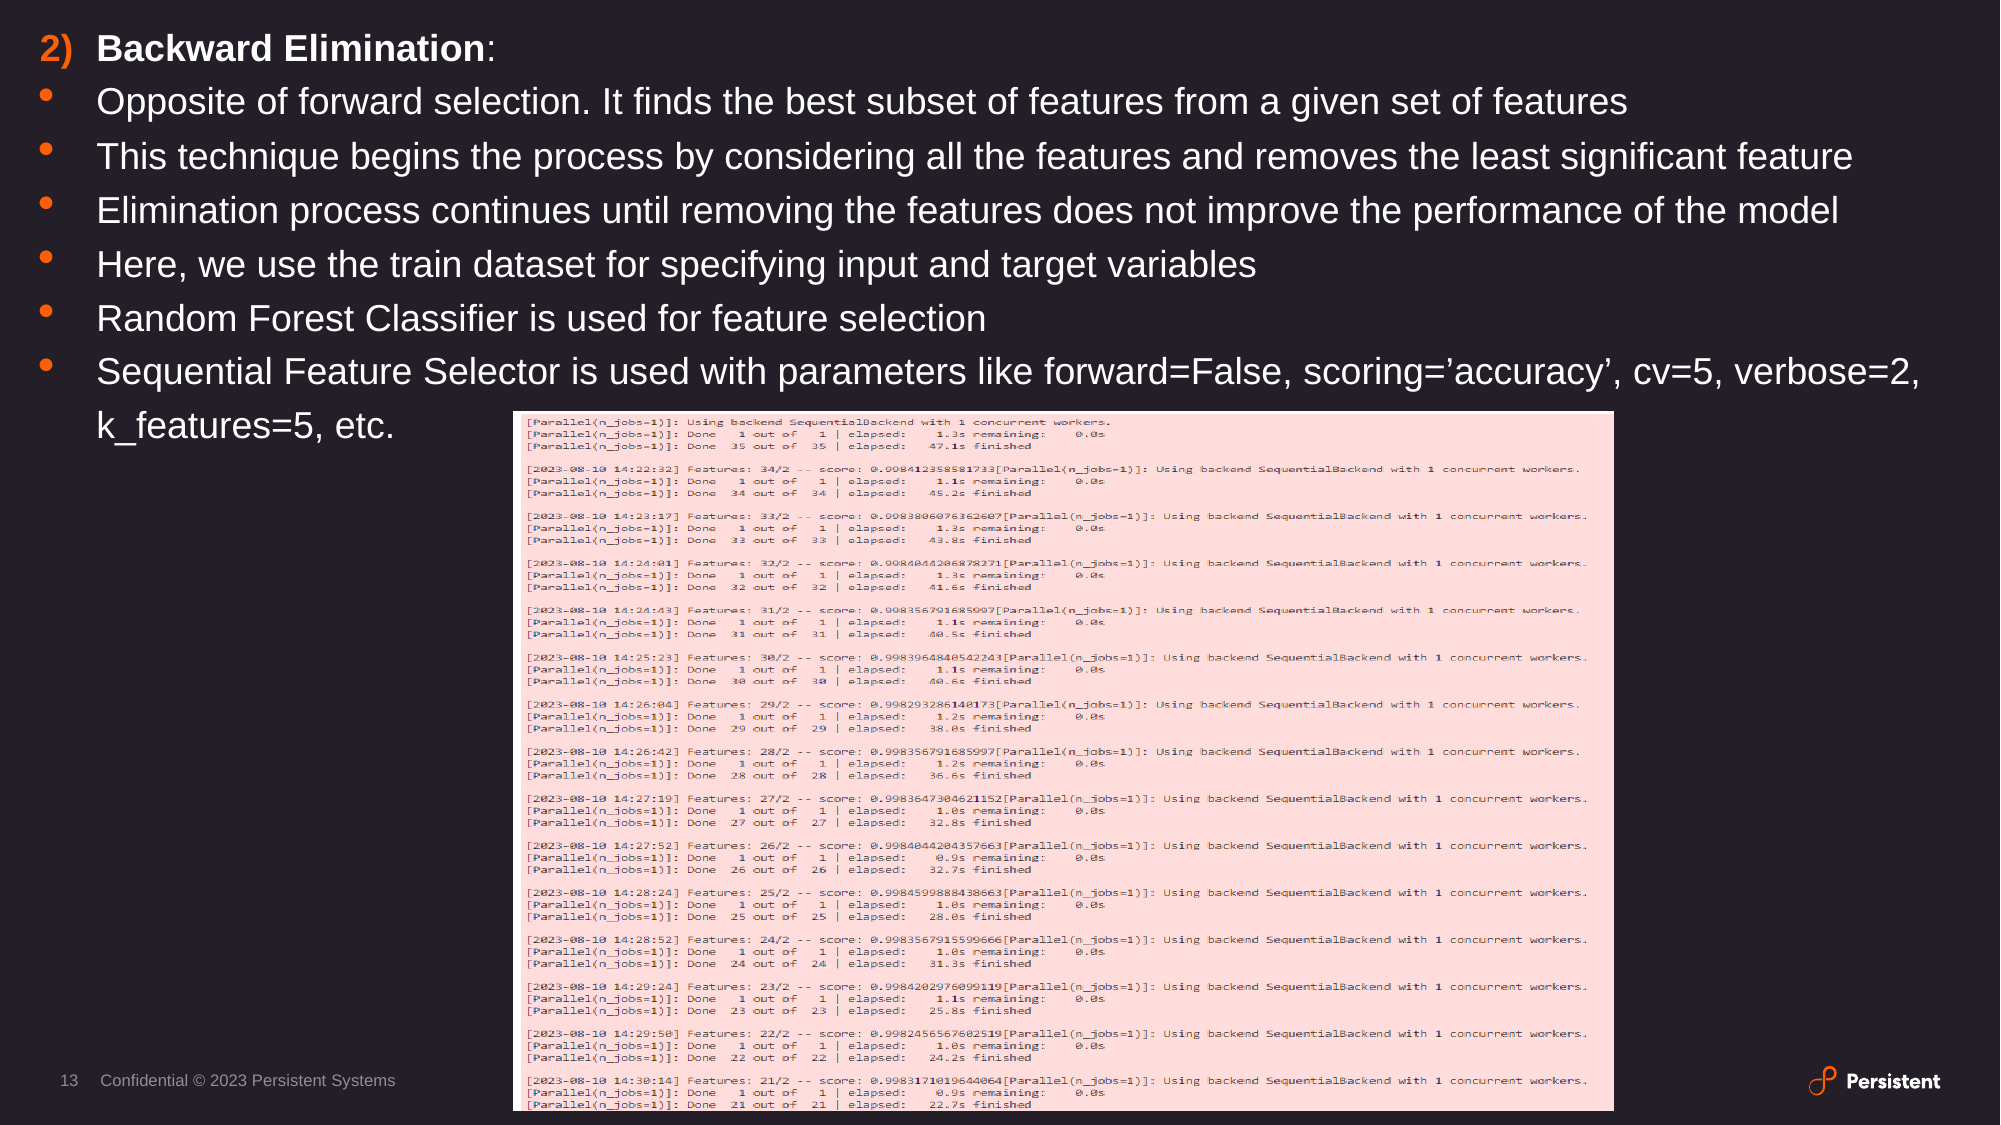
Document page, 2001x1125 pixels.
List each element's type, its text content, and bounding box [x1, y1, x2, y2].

list Backward Elimination: Opposite of forward selection. It finds the best subset of features from a given set of features This technique begins the process by considering all the features and removes the least significant feature Elimination process continues until removing the features does not improve the performance of the model Here, we use the train dataset for specifying input and target variables Random Forest Classifier is used for feature selection Sequential Feature Selector is used with parameters like forward=False, scoring=’accuracy’, cv=5, verbose=2, k_features=5, etc. [40, 14, 1922, 873]
slide_number 13 [60, 1034, 79, 1125]
picture [513, 411, 1614, 1111]
